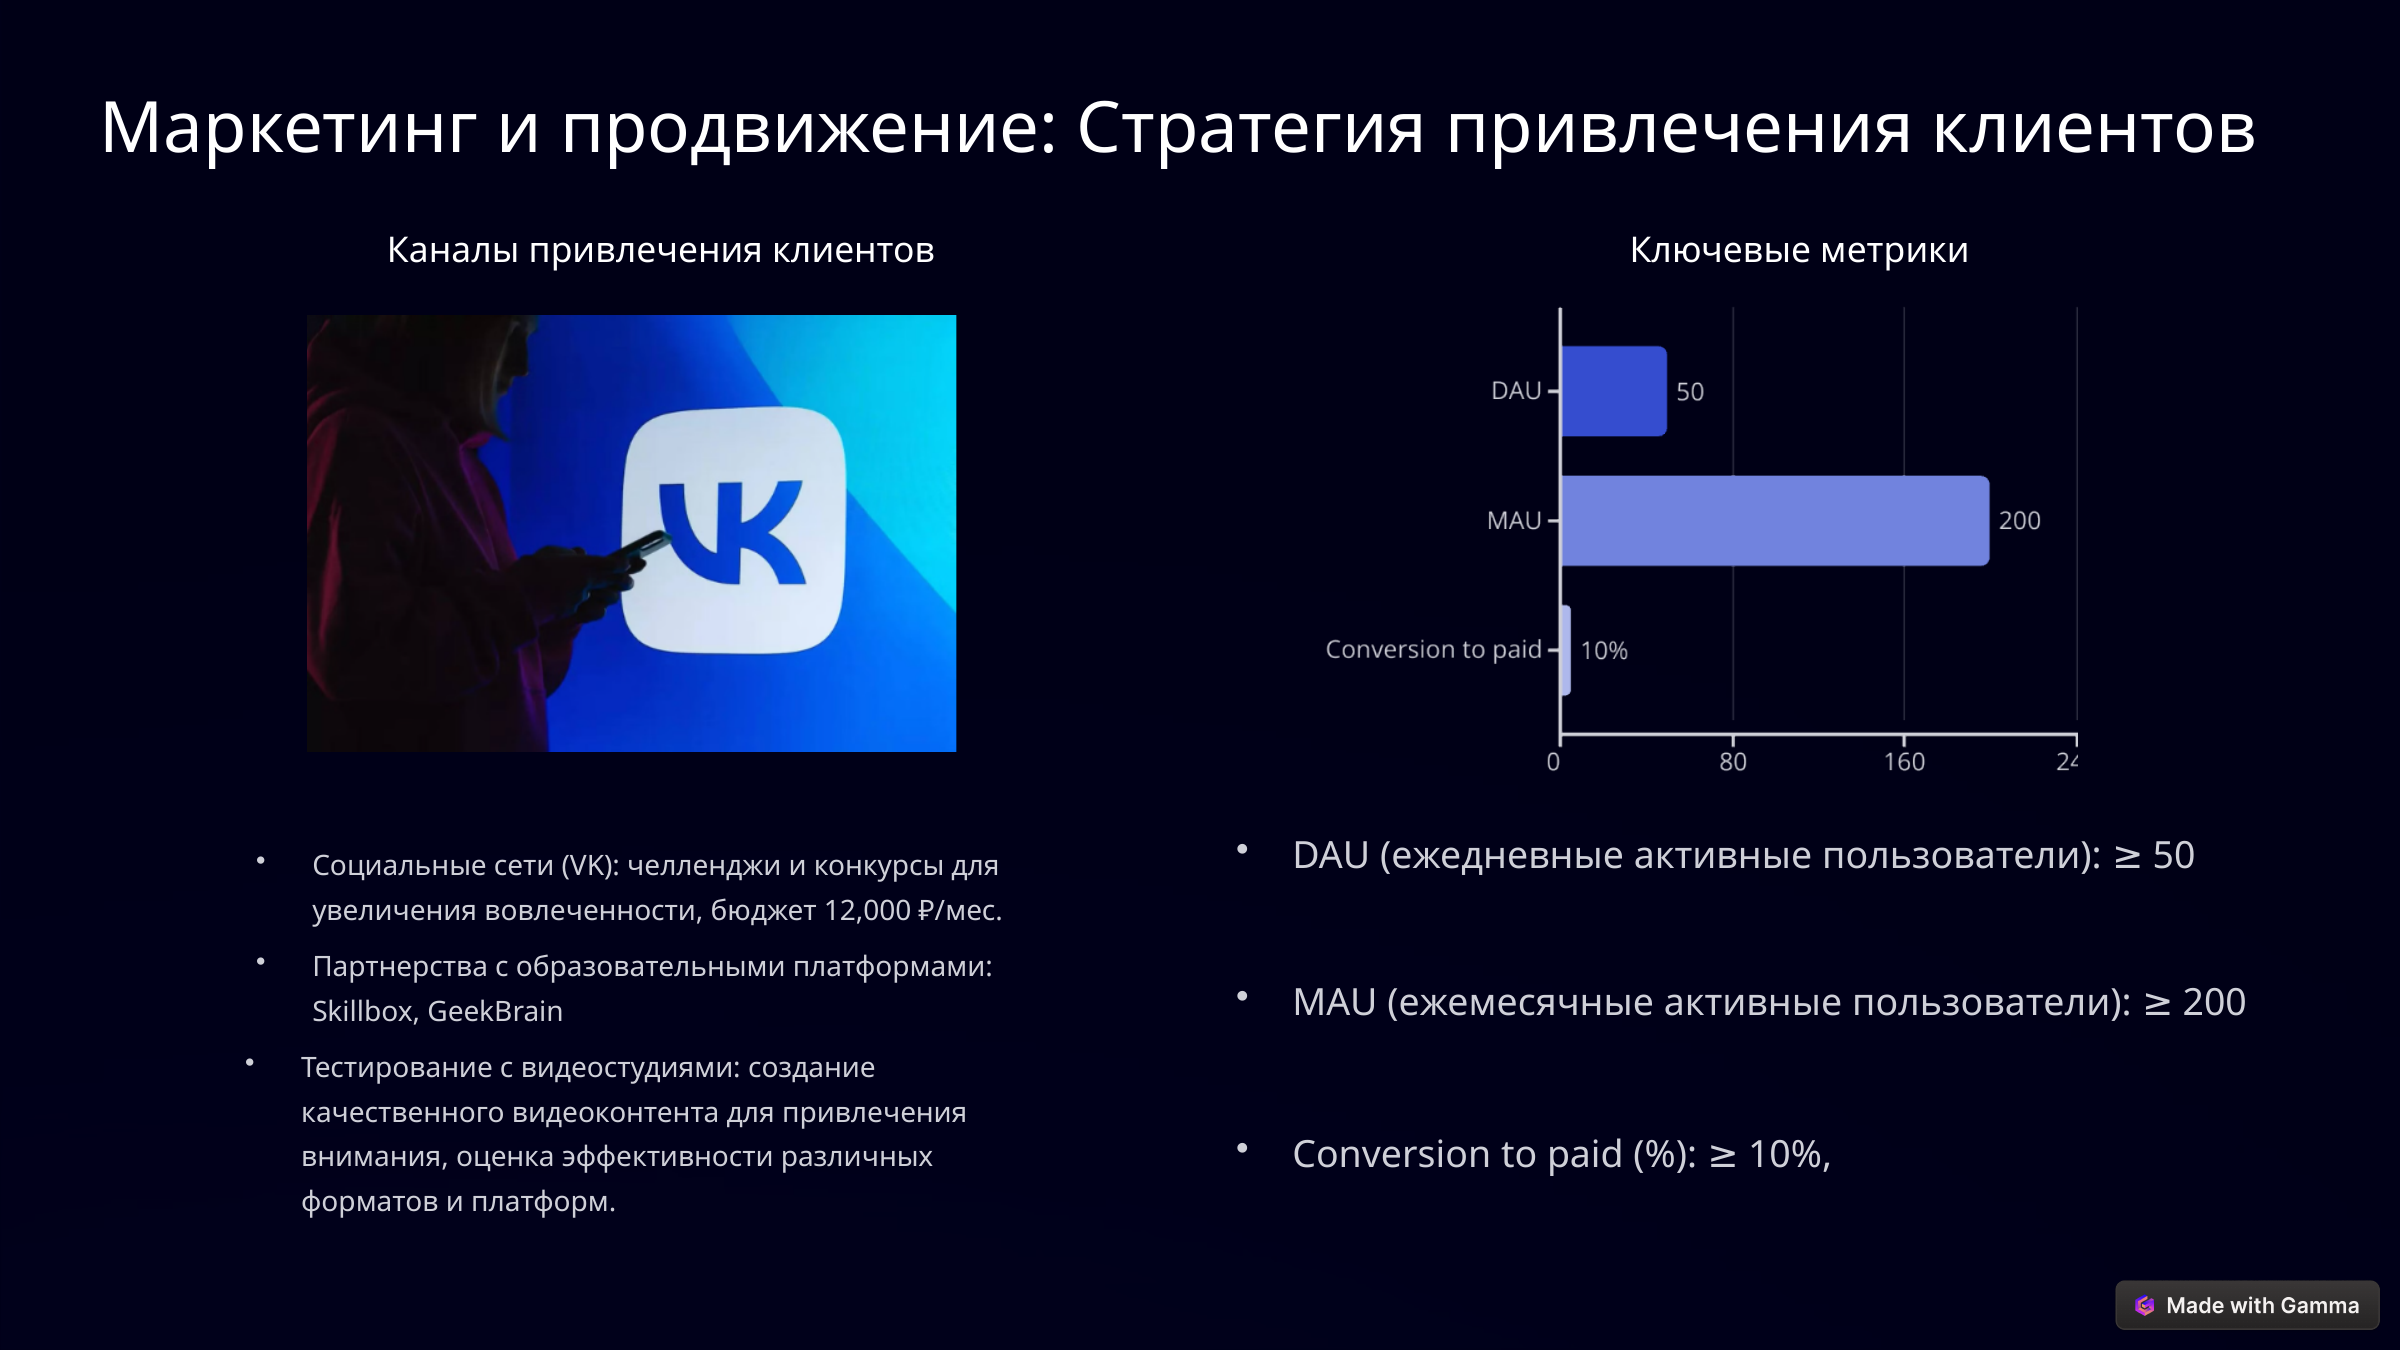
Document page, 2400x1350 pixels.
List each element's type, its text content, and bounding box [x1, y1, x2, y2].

text_box Каналы привлечения клиентов [386, 225, 912, 271]
text_box MAU (ежемесячные активные пользователи): ≥ 200 [1236, 978, 2302, 1116]
text_box Тестирование с видеостудиями: создание качественного видеоконтента для привлечения внимания, оценка эффективности различных форматов и платформ. [245, 1038, 1059, 1252]
text_box Маркетинг и продвижение: Стратегия привлечения клиентов [99, 78, 2165, 168]
picture [1314, 292, 2078, 778]
text_box Ключевые метрики [1629, 225, 1986, 271]
text_box Conversion to paid (%): ≥ 10%, [1236, 1130, 2302, 1268]
text_box Партнерства с образовательными платформами: Skillbox, GeekBrain [256, 937, 1008, 1038]
text_box Социальные сети (VK): челленджи и конкурсы для увеличения вовлеченности, бюджет 12,000 ₽/мес. [255, 836, 1058, 979]
text_box DAU (ежедневные активные пользователи): ≥ 50 [1236, 831, 2302, 969]
picture [307, 315, 958, 752]
picture [2106, 1271, 2389, 1339]
